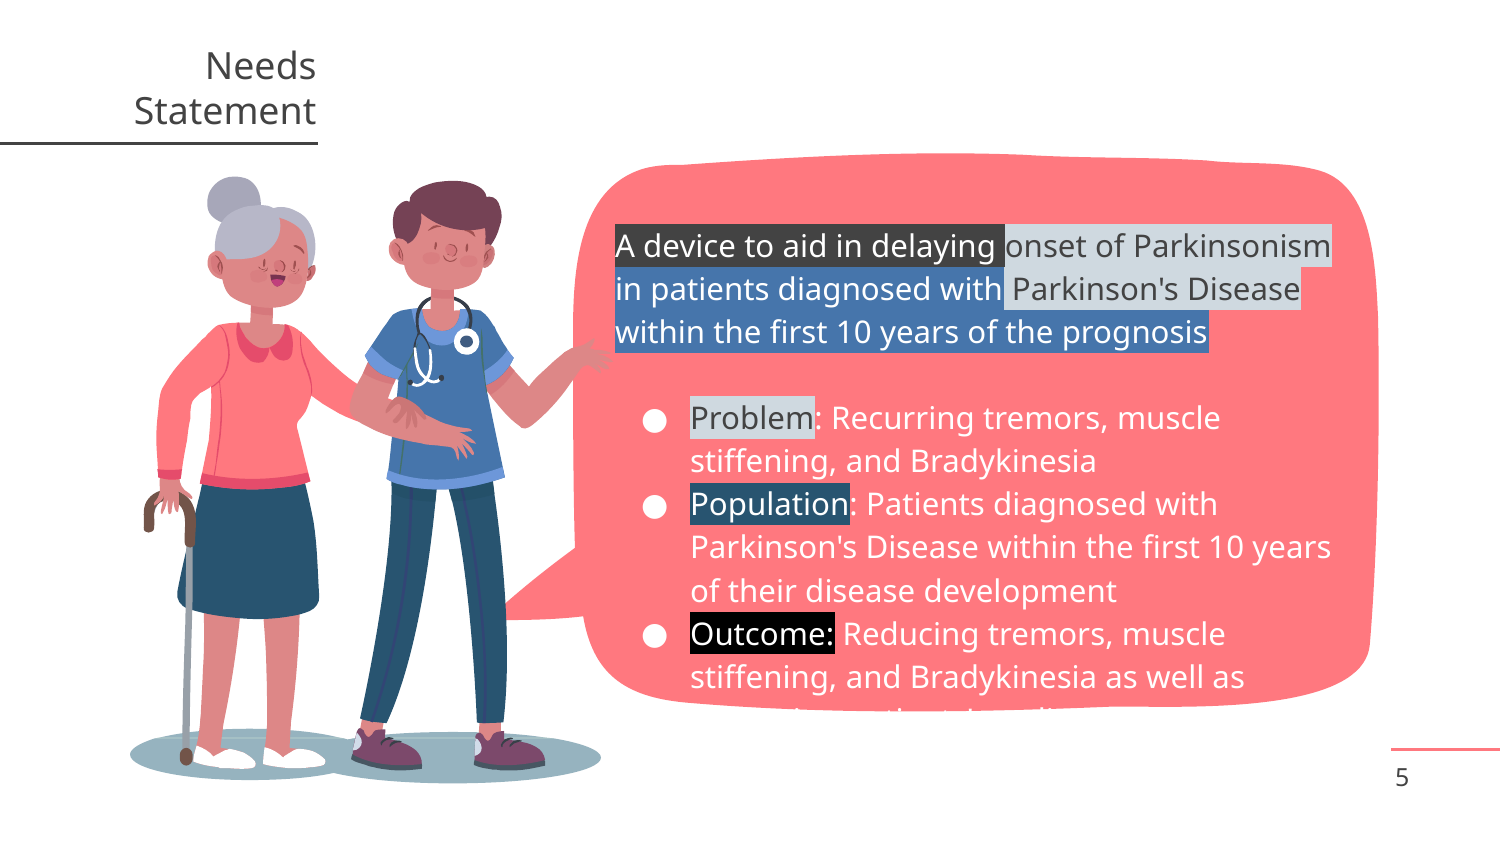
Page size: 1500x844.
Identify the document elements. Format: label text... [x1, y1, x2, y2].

title Needs Statement [0, 99, 332, 148]
slide_number ‹#› [1380, 745, 1432, 811]
subtitle A device to aid in delaying onset of Parkinsonism in patients diagnosed with Parkinson's Disease within the first 10 years of the prognosis Problem: Recurring tremors, muscle stiffening, and Bradykinesia Population: Patients diagnosed with Parkinson's Disease within the first 10 years of their disease development Outcome: Reducing tremors, muscle stiffening, and Bradykinesia as well as improving patients' quality of life [599, 205, 1363, 677]
